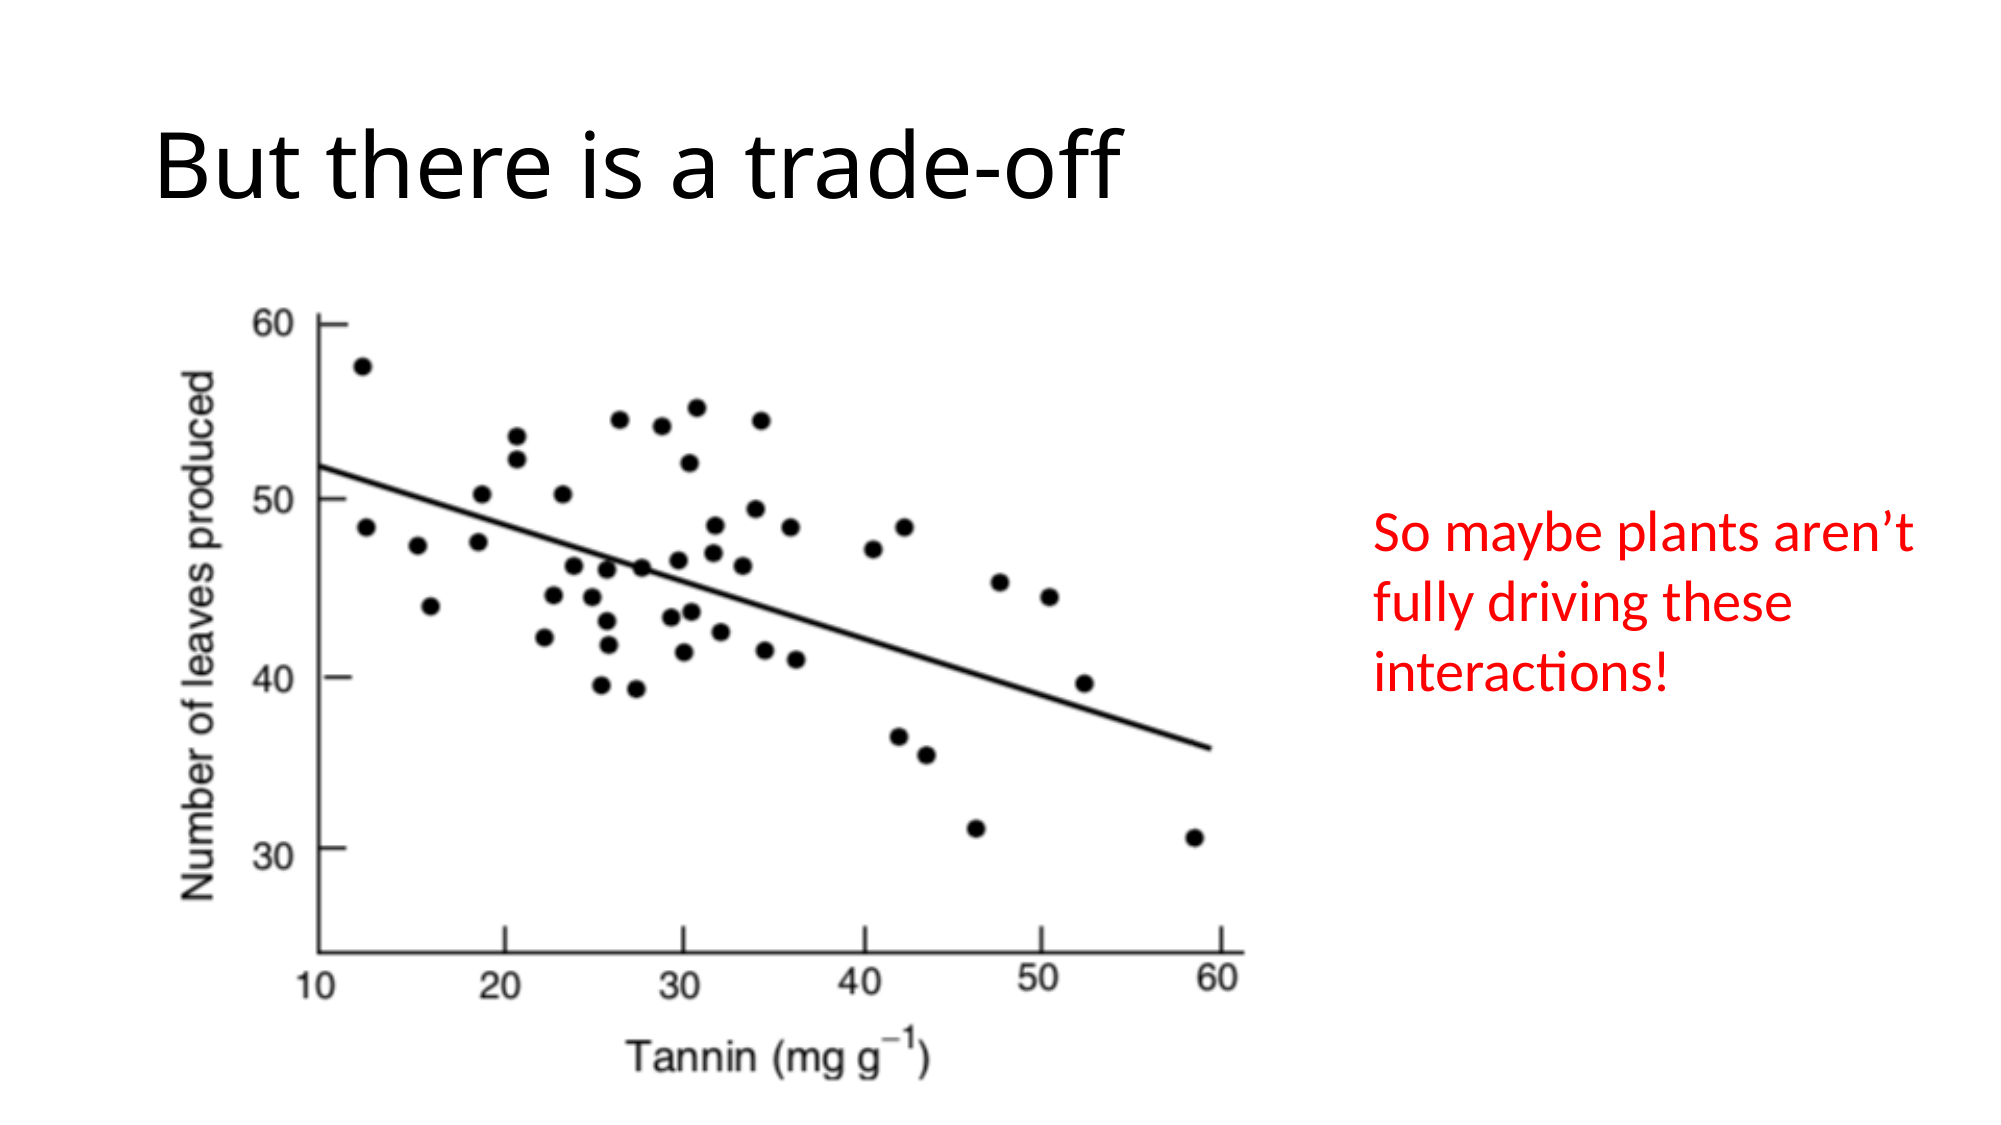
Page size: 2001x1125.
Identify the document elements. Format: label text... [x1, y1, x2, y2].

text_box So maybe plants aren’t fully driving these interactions! [1358, 485, 1930, 711]
picture [137, 277, 1298, 1117]
title But there is a trade-off [137, 59, 1863, 278]
